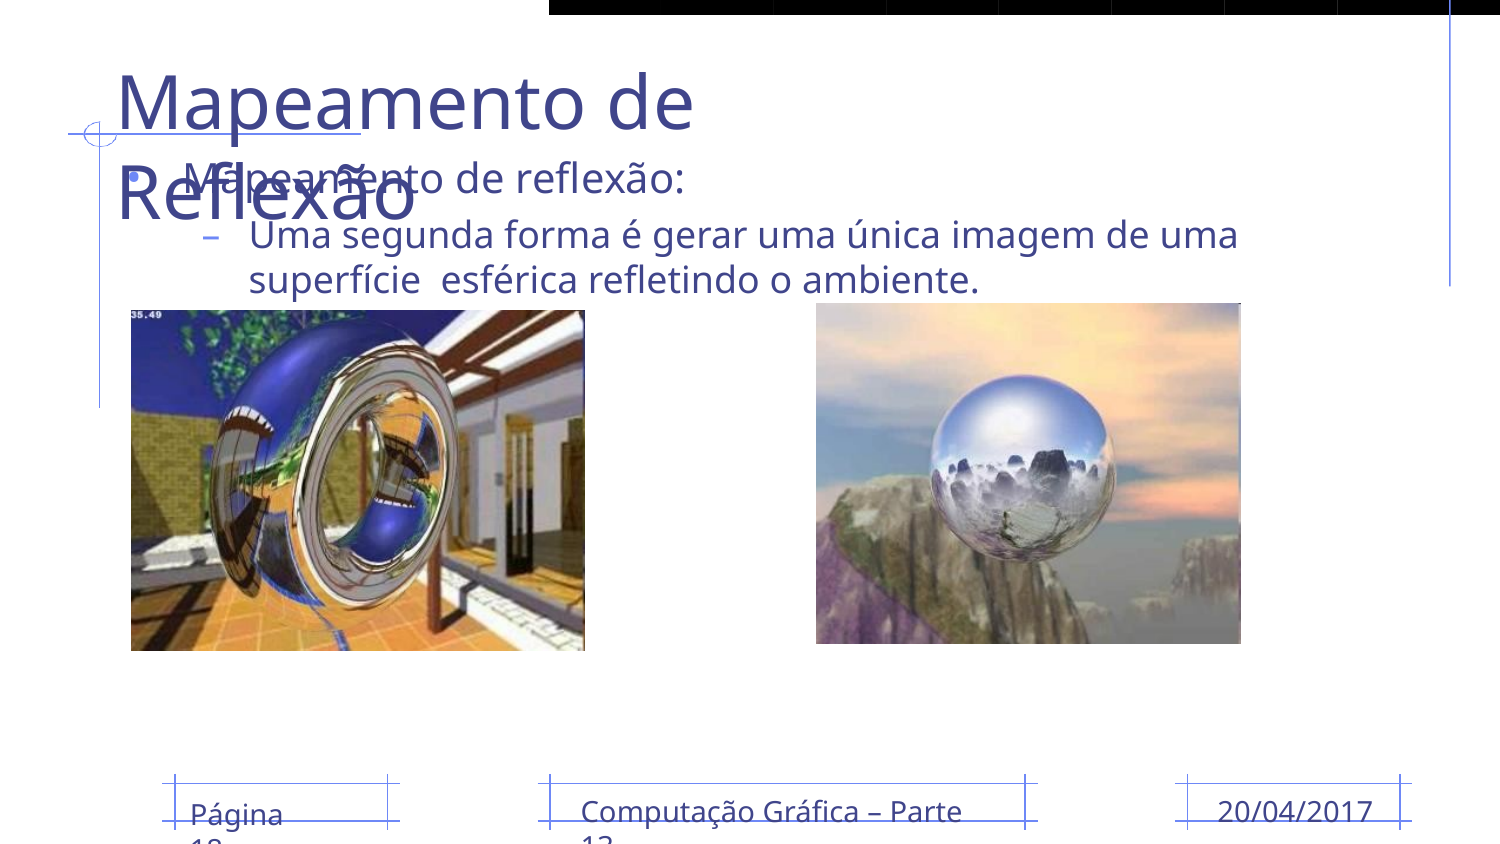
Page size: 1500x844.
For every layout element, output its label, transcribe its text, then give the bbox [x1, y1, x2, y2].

slide_number Página ‹#› [187, 791, 324, 844]
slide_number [1215, 788, 1388, 844]
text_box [549, 0, 1500, 287]
text_box Mapeamento de reflexão: – Uma segunda forma é gerar uma única imagem de uma superfície esférica refletindo o ambiente. [366, 235, 1349, 301]
picture [131, 310, 586, 651]
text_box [67, 121, 361, 409]
picture [815, 303, 1241, 644]
footer Computação Gráfica – Parte 13 [578, 788, 997, 844]
title Mapeamento de Reflexão [113, 52, 544, 235]
